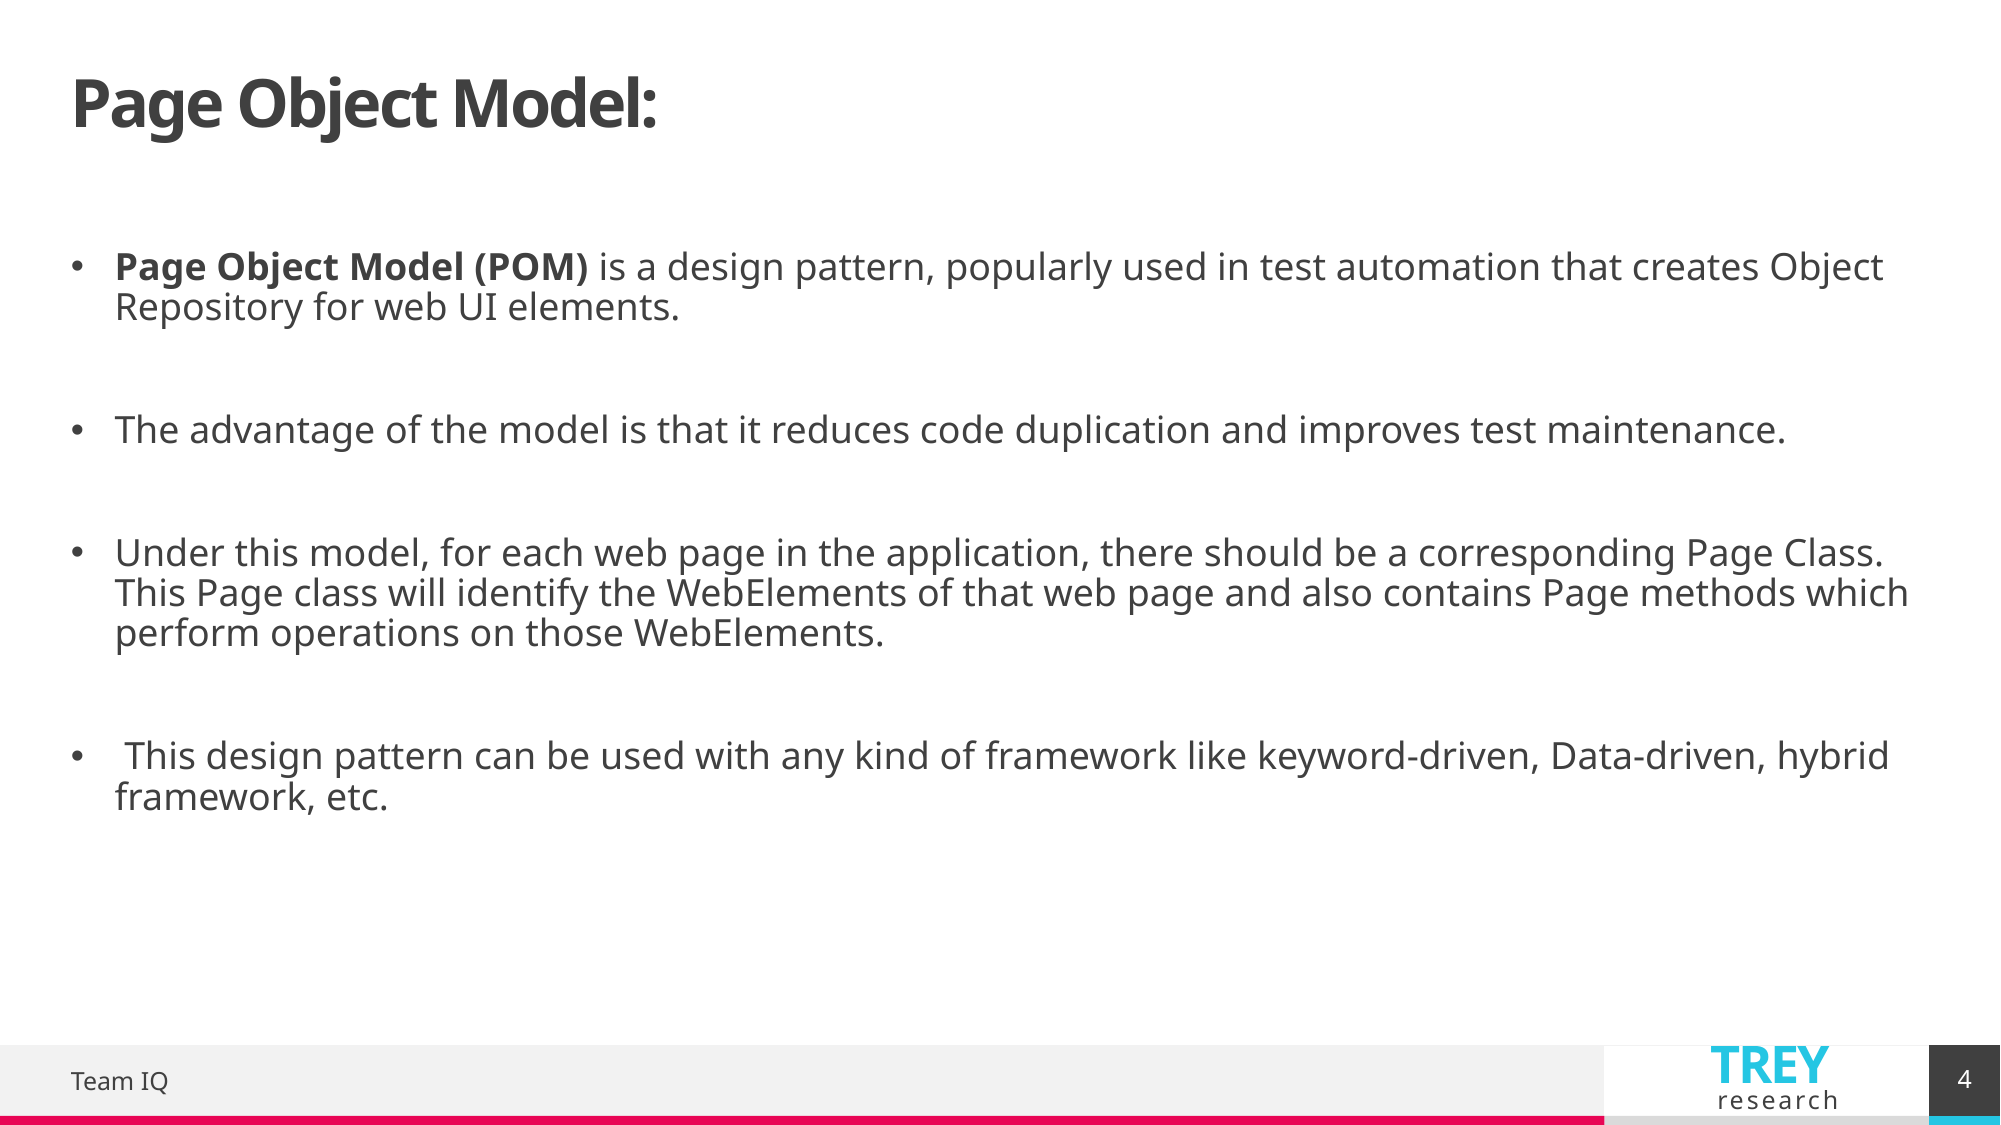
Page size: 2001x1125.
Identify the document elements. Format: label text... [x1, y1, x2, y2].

footer Team IQ [70, 1056, 1000, 1105]
slide_number 4 [1929, 1045, 2000, 1116]
title Page Object Model: [70, 70, 1930, 142]
list Page Object Model (POM) is a design pattern, popularly used in test automation that creates Object Repository for web UI elements. The advantage of the model is that it reduces code duplication and improves test maintenance. Under this model, for each web page in the application, there should be a corresponding Page Class. This Page class will identify the WebElements of that web page and also contains Page methods which perform operations on those WebElements. This design pattern can be used with any kind of framework like keyword-driven, Data-driven, hybrid framework, etc. [70, 248, 1930, 1016]
